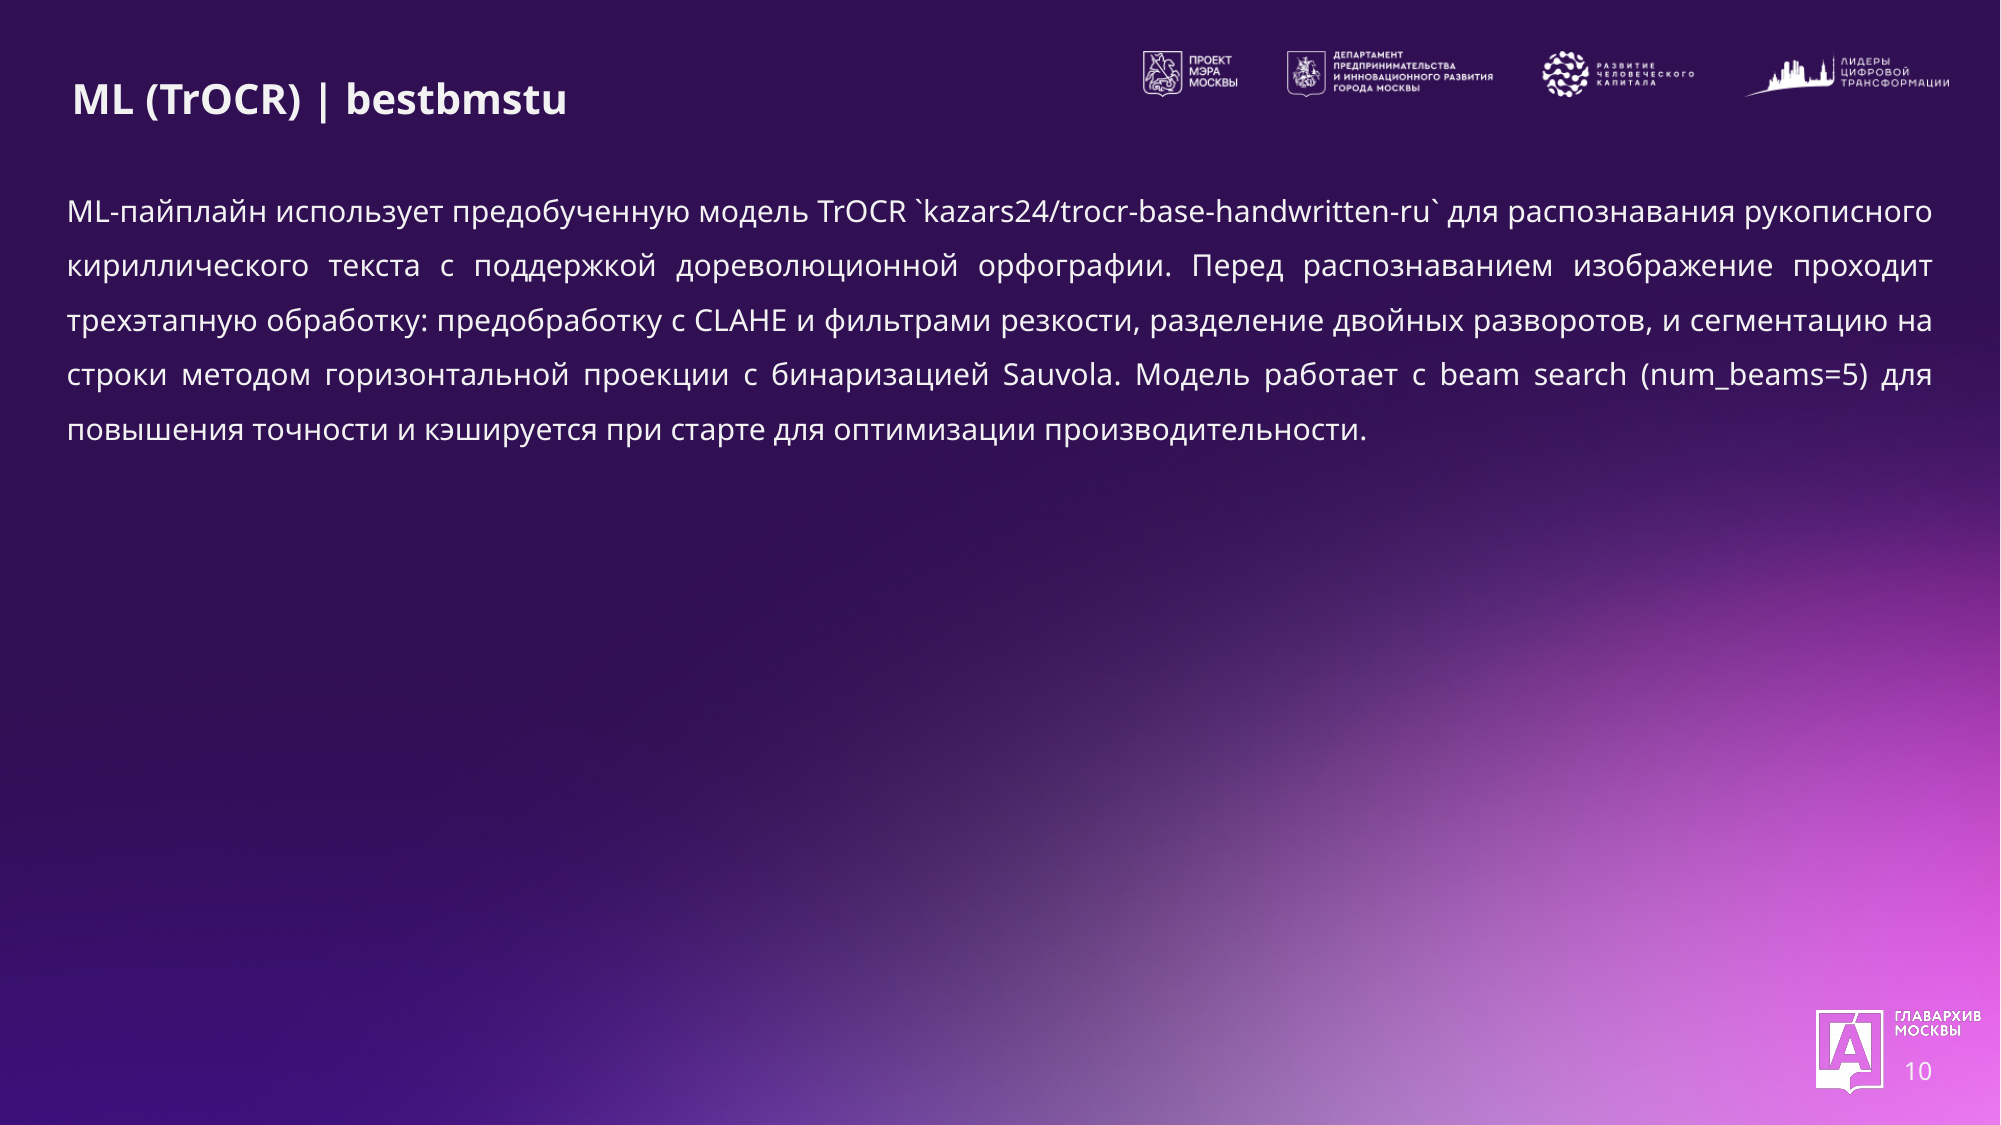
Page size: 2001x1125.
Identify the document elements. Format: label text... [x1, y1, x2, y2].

picture [0, 0, 2001, 1125]
list ML-пайплайн использует предобученную модель TrOCR `kazars24/trocr-base-handwritten-ru` для распознавания рукописного кириллического текста с поддержкой дореволюционной орфографии. Перед распознаванием изображение проходит трехэтапную обработку: предобработку с CLAHE и фильтрами резкости, разделение двойных разворотов, и сегментацию на строки методом горизонтальной проекции с бинаризацией Sauvola. Модель работает с beam search (num_beams=5) для повышения точности и кэшируется при старте для оптимизации производительности. [51, 166, 1949, 1014]
title ML (TrOCR) | bestbmstu [56, 69, 1675, 131]
